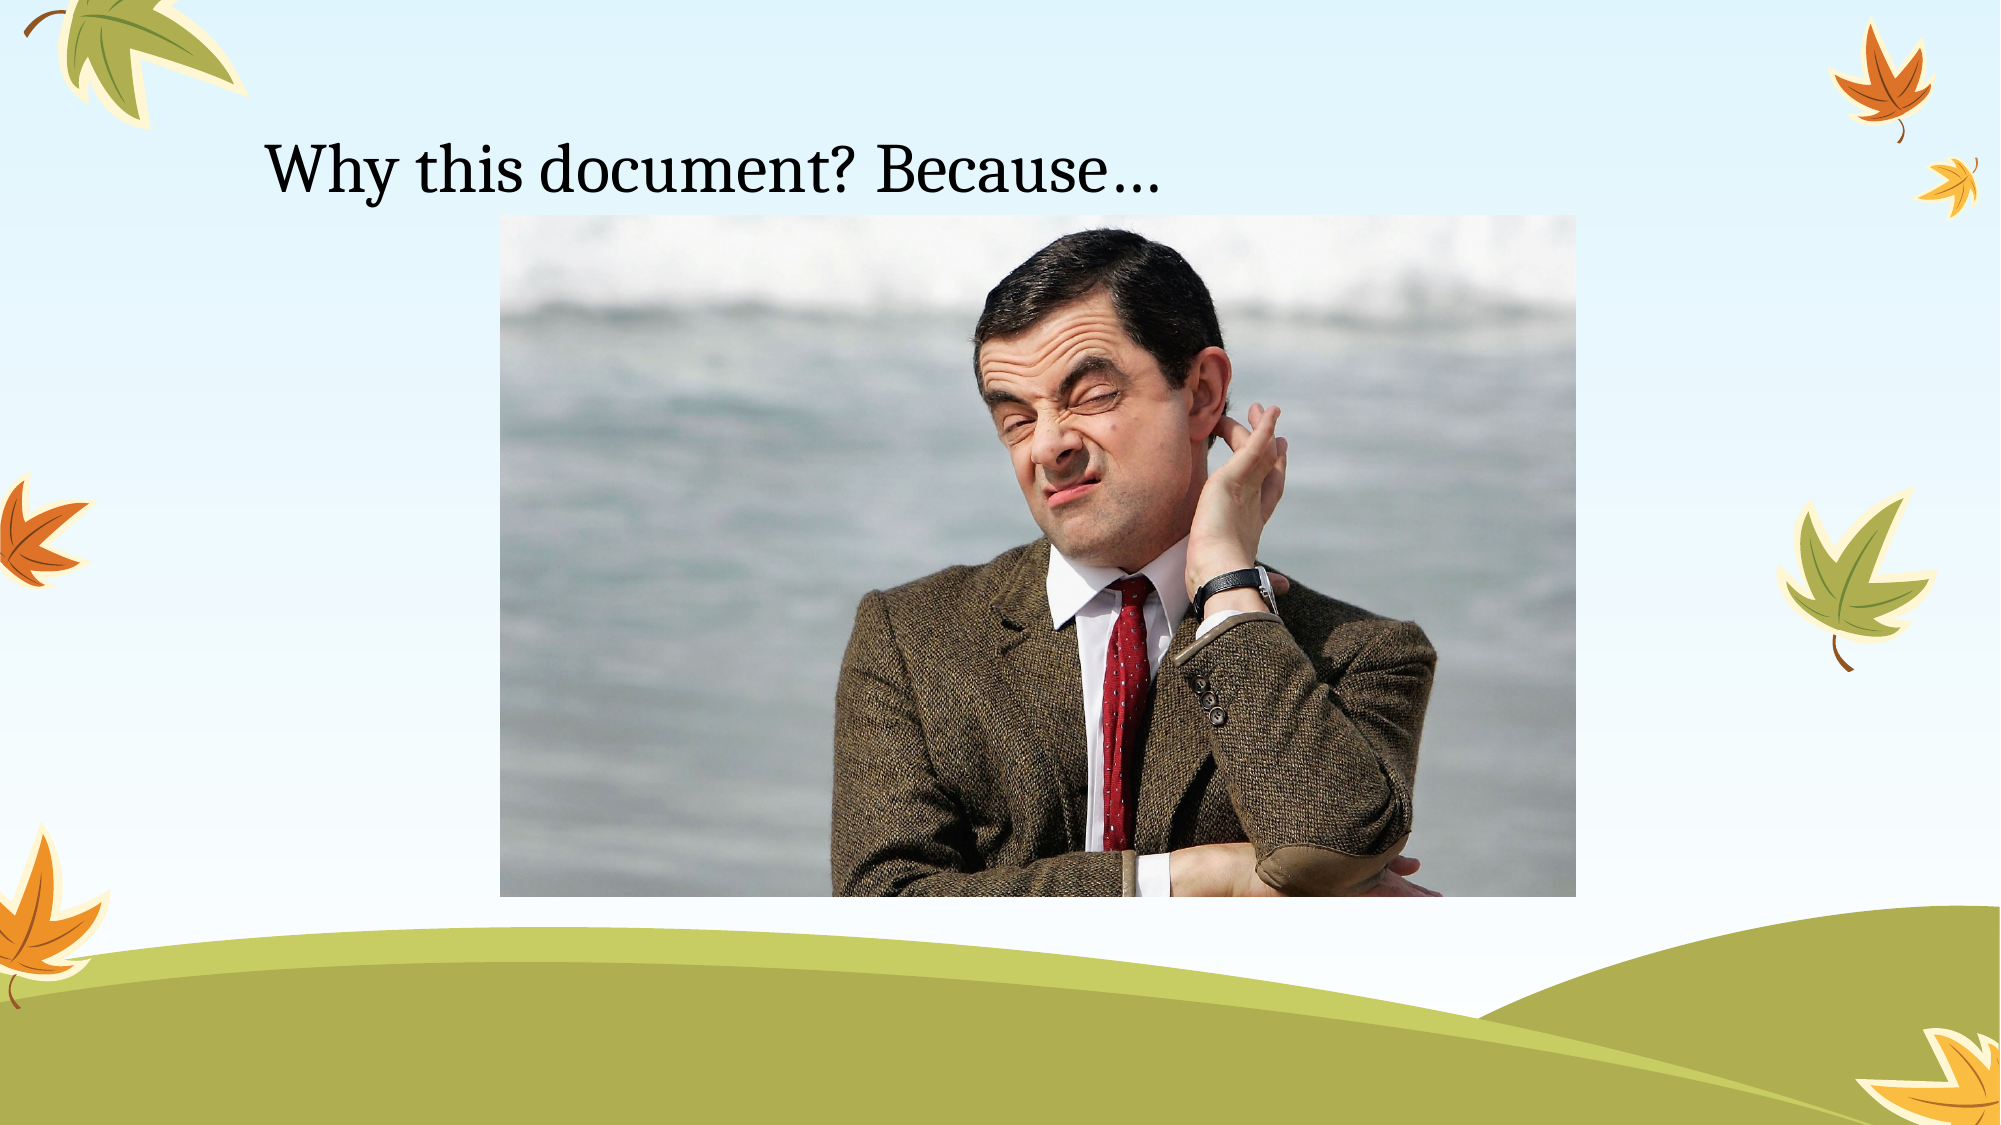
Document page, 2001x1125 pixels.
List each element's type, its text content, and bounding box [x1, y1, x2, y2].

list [500, 215, 1576, 897]
title Why this document? Because… [249, 12, 1749, 216]
